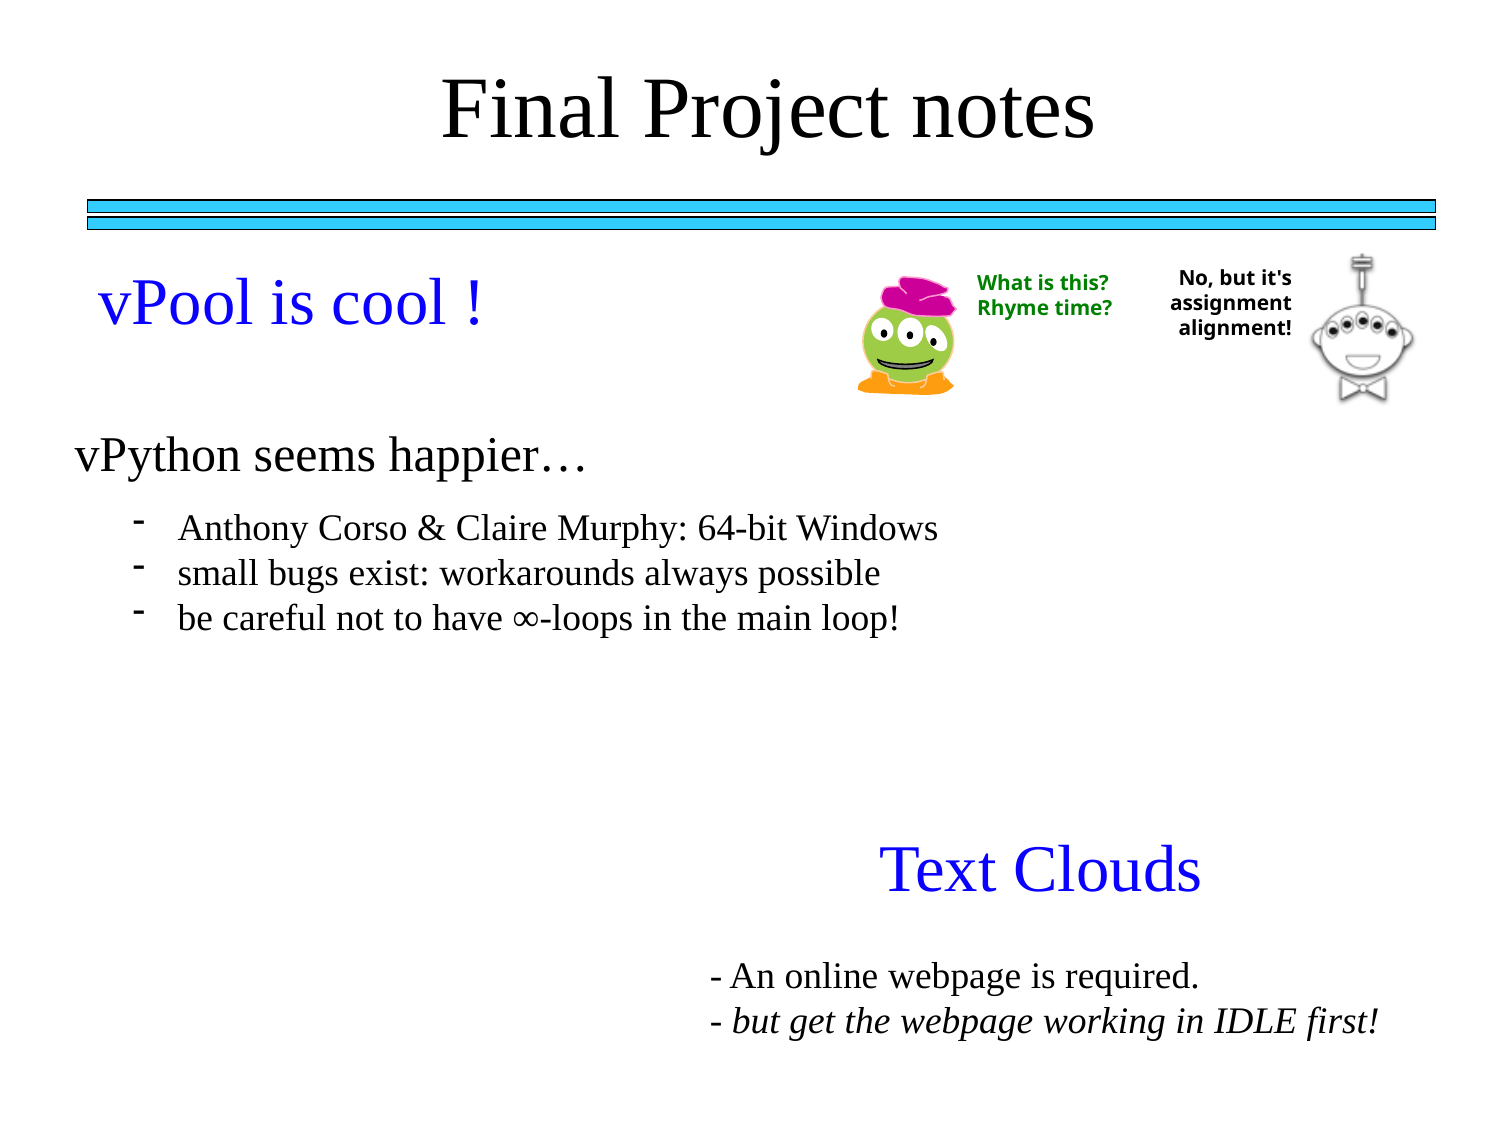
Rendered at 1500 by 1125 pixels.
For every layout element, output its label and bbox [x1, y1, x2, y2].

text_box [858, 276, 957, 395]
text_box [300, 42, 1238, 163]
text_box [87, 199, 1436, 230]
picture [1299, 244, 1425, 416]
text_box [695, 943, 1426, 1049]
text_box [962, 257, 1299, 347]
text_box [59, 413, 605, 489]
text_box [83, 250, 502, 346]
text_box [864, 817, 1219, 913]
text_box [117, 495, 1206, 645]
